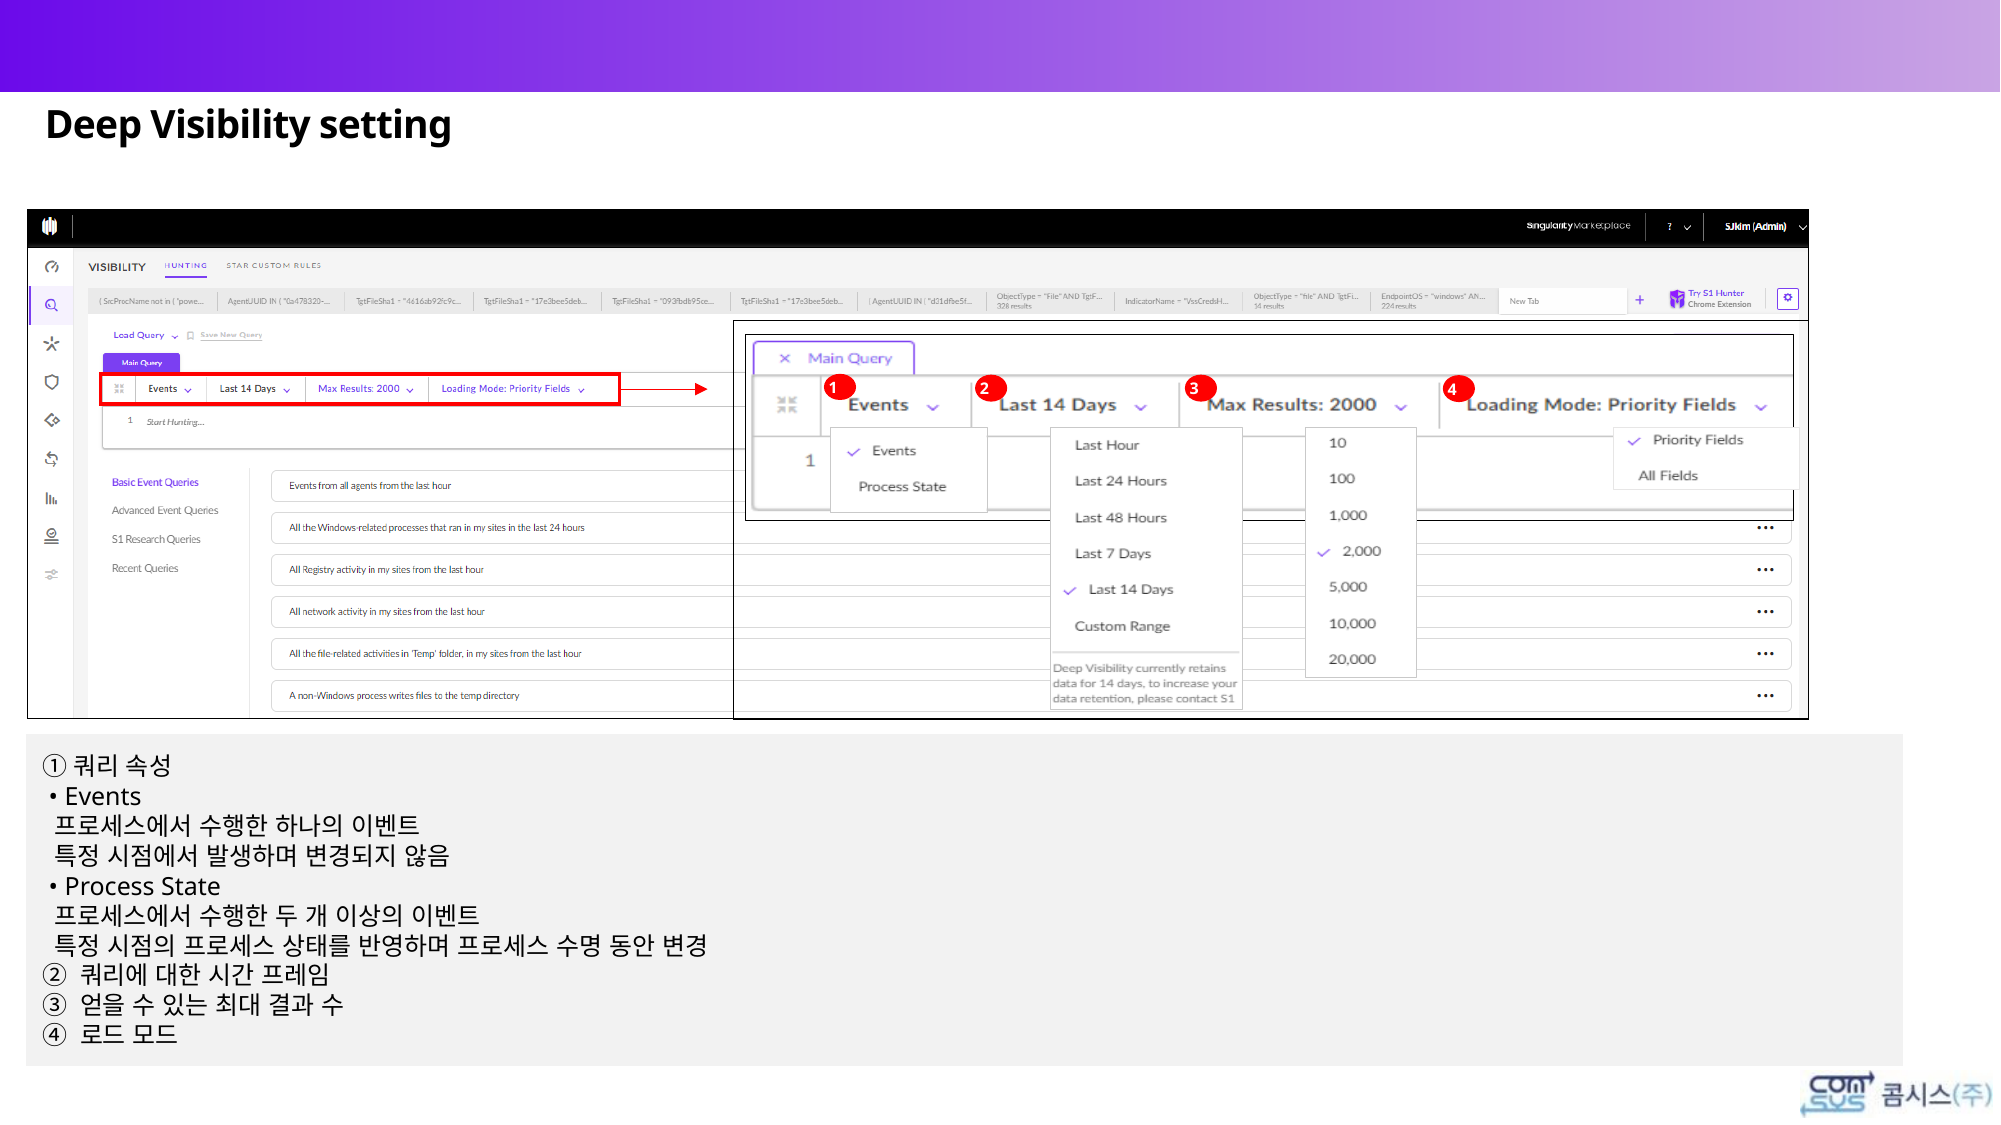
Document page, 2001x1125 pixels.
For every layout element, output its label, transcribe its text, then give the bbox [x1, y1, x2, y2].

text_box Deep Visibility setting [21, 99, 1029, 147]
text_box [21, 337, 27, 362]
text_box ①쿼리 속성 • Events 프로세스에서 수행한 하나의 이벤트 특정 시점에서 발생하며 변경되지 않음 • Process State 프로세스에서 수행한 두 개 이상의 이벤트 특정 시점의 프로세스 상태를 반영하며 프로세스 수명 동안 변경 ② 쿼리에 대한 시간 프레임 ③ 얻을 수 있는 최대 결과 수 ④ 로드 모드 [26, 734, 1903, 1066]
picture [1800, 1070, 1993, 1118]
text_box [733, 319, 1809, 719]
text_box Deep Visibility [27, 13, 1744, 74]
picture [27, 209, 1809, 719]
